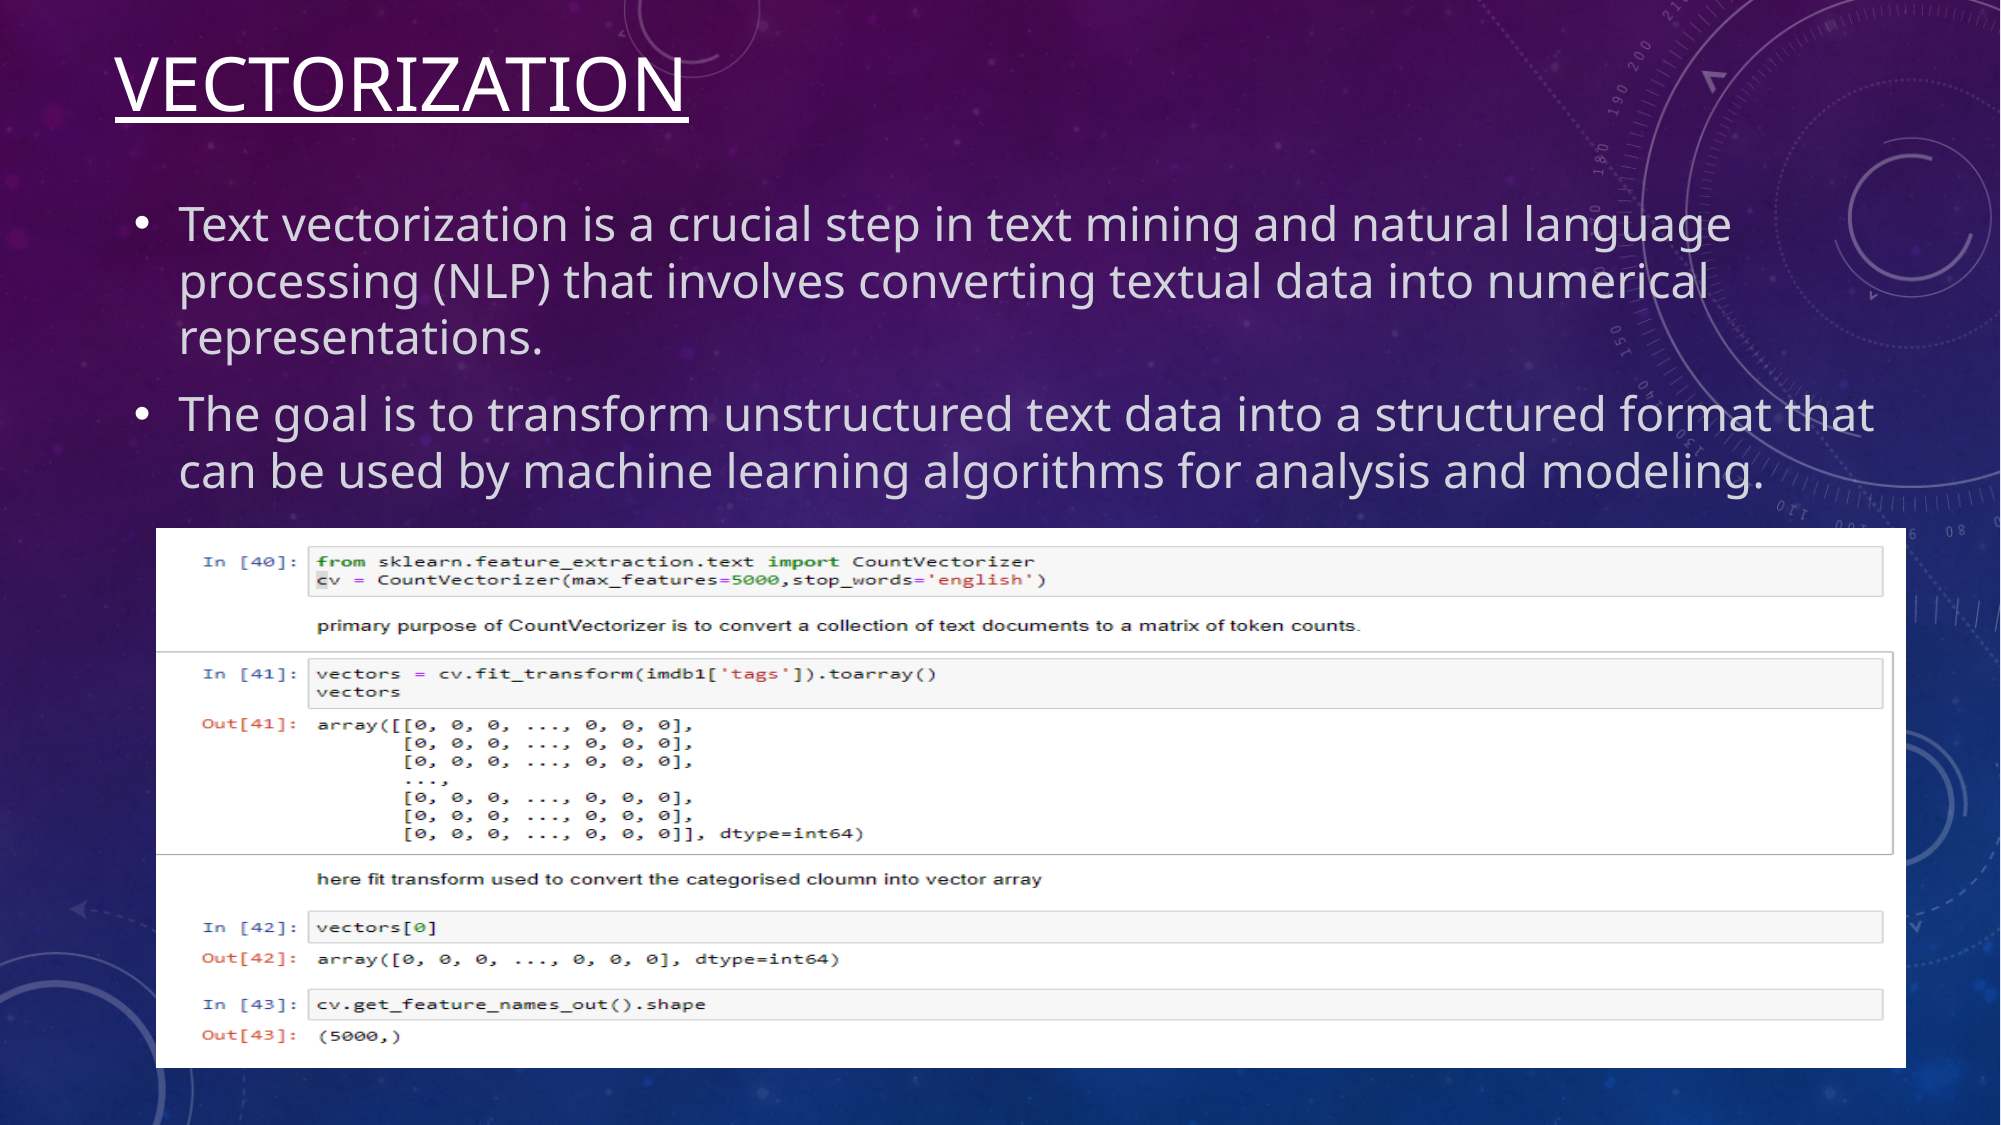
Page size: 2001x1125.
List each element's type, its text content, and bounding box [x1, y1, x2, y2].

picture [0, 0, 2001, 1125]
title Vectorization [99, 26, 1762, 138]
list Text vectorization is a crucial step in text mining and natural language processing (NLP) that involves converting textual data into numerical representations. The goal is to transform unstructured text data into a structured format that can be used by machine learning algorithms for analysis and modeling. [118, 163, 1906, 529]
